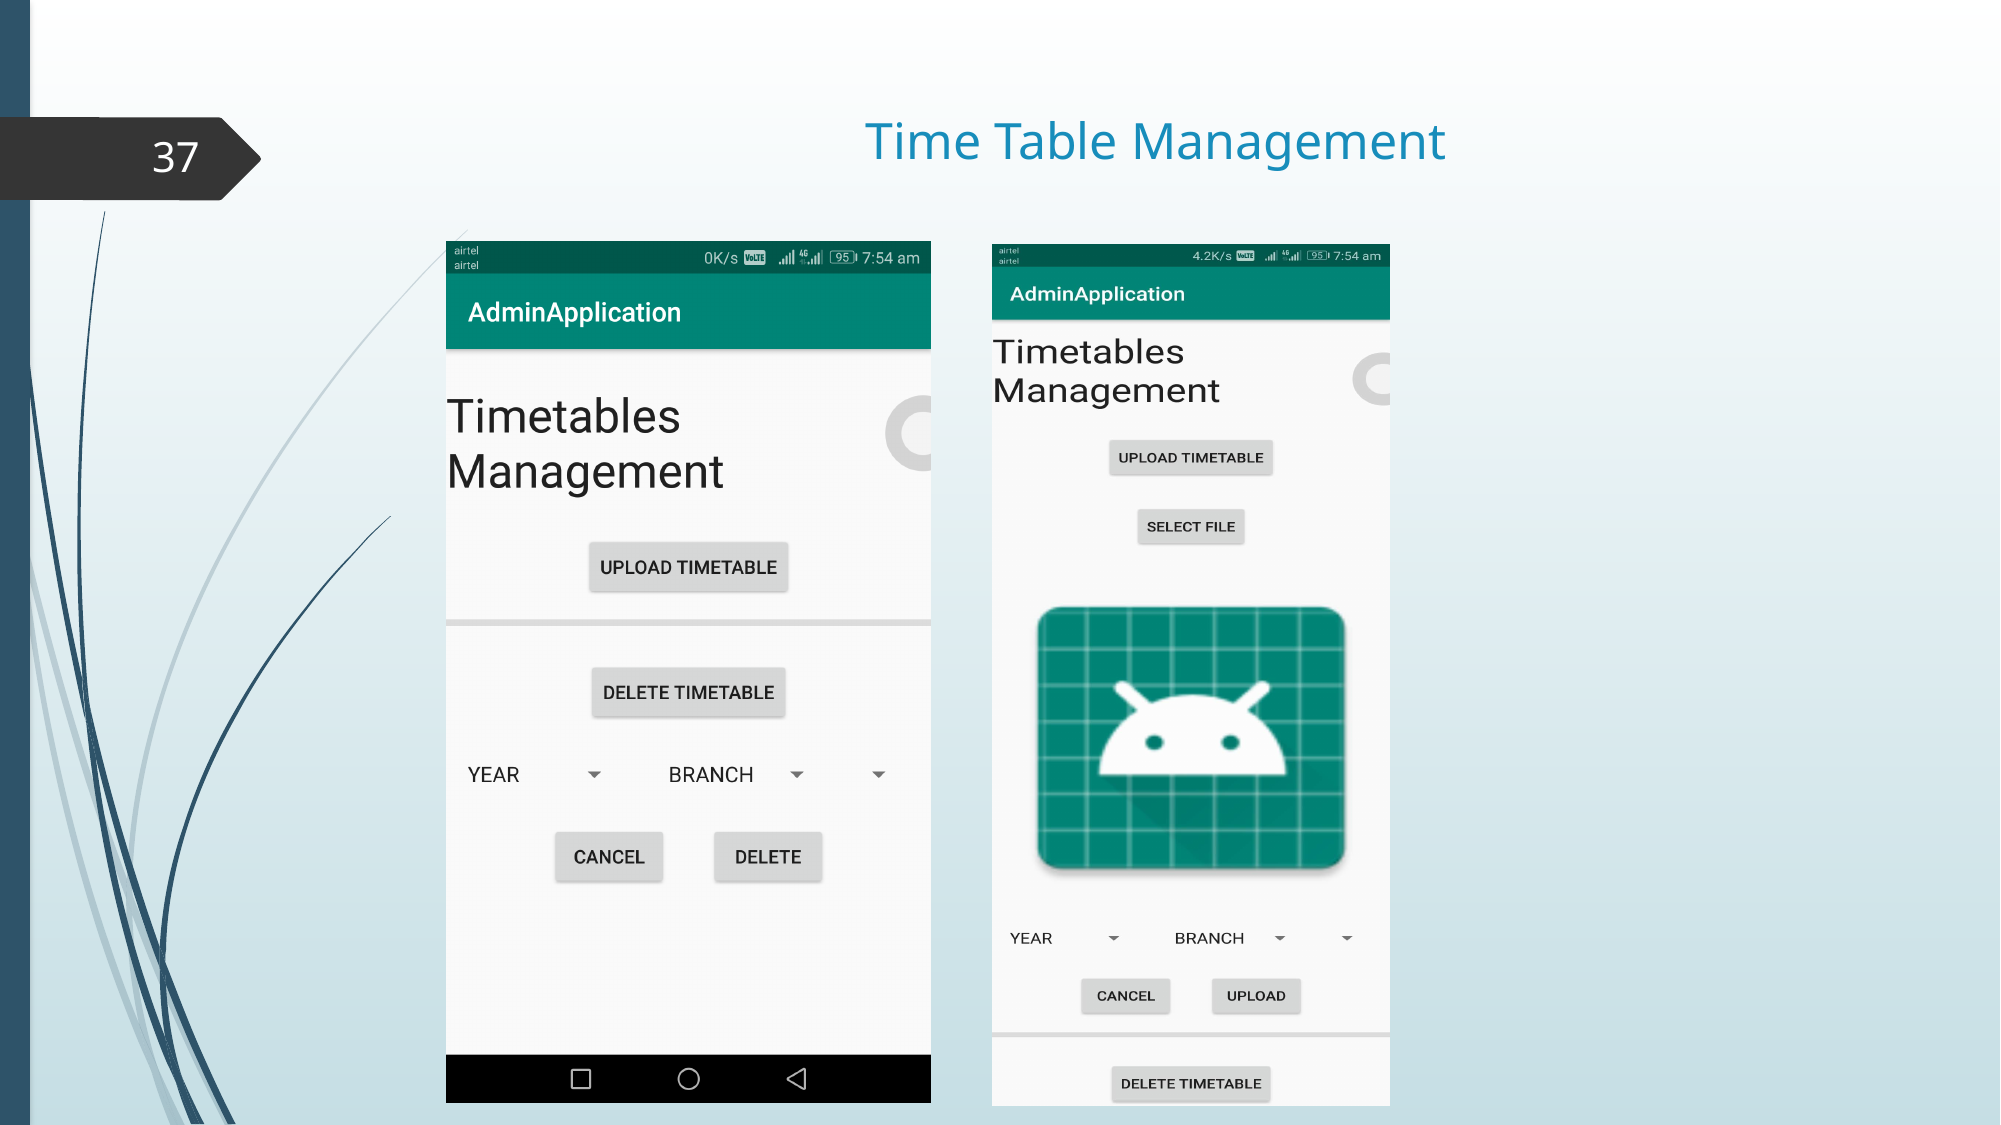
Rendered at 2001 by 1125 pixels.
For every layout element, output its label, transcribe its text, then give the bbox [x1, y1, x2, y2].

picture [991, 244, 1391, 1106]
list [446, 241, 931, 1103]
slide_number 37 [87, 129, 216, 190]
title Time Table Management [425, 102, 1888, 313]
